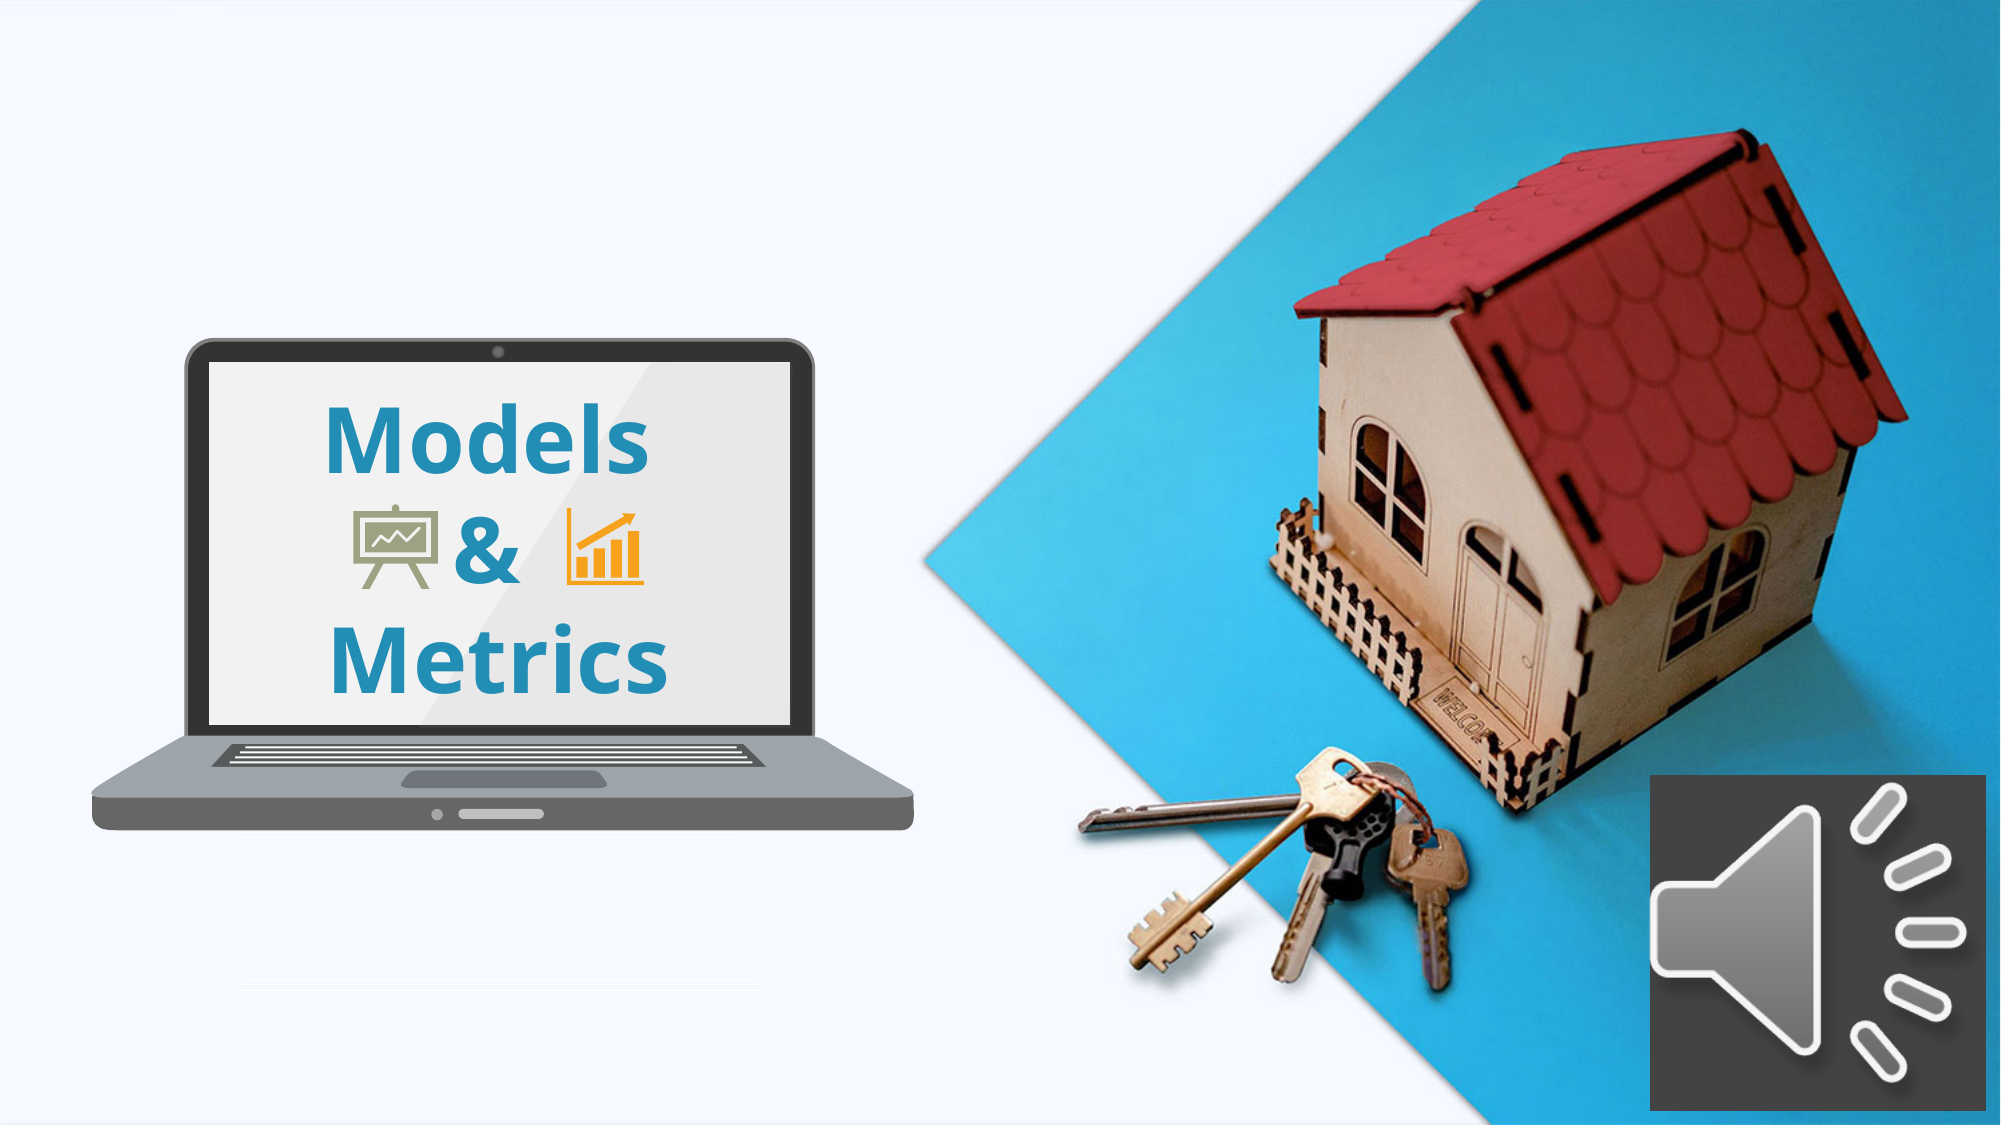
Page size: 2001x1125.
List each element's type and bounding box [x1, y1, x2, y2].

picture [0, 0, 2001, 1125]
text_box [84, 330, 919, 834]
